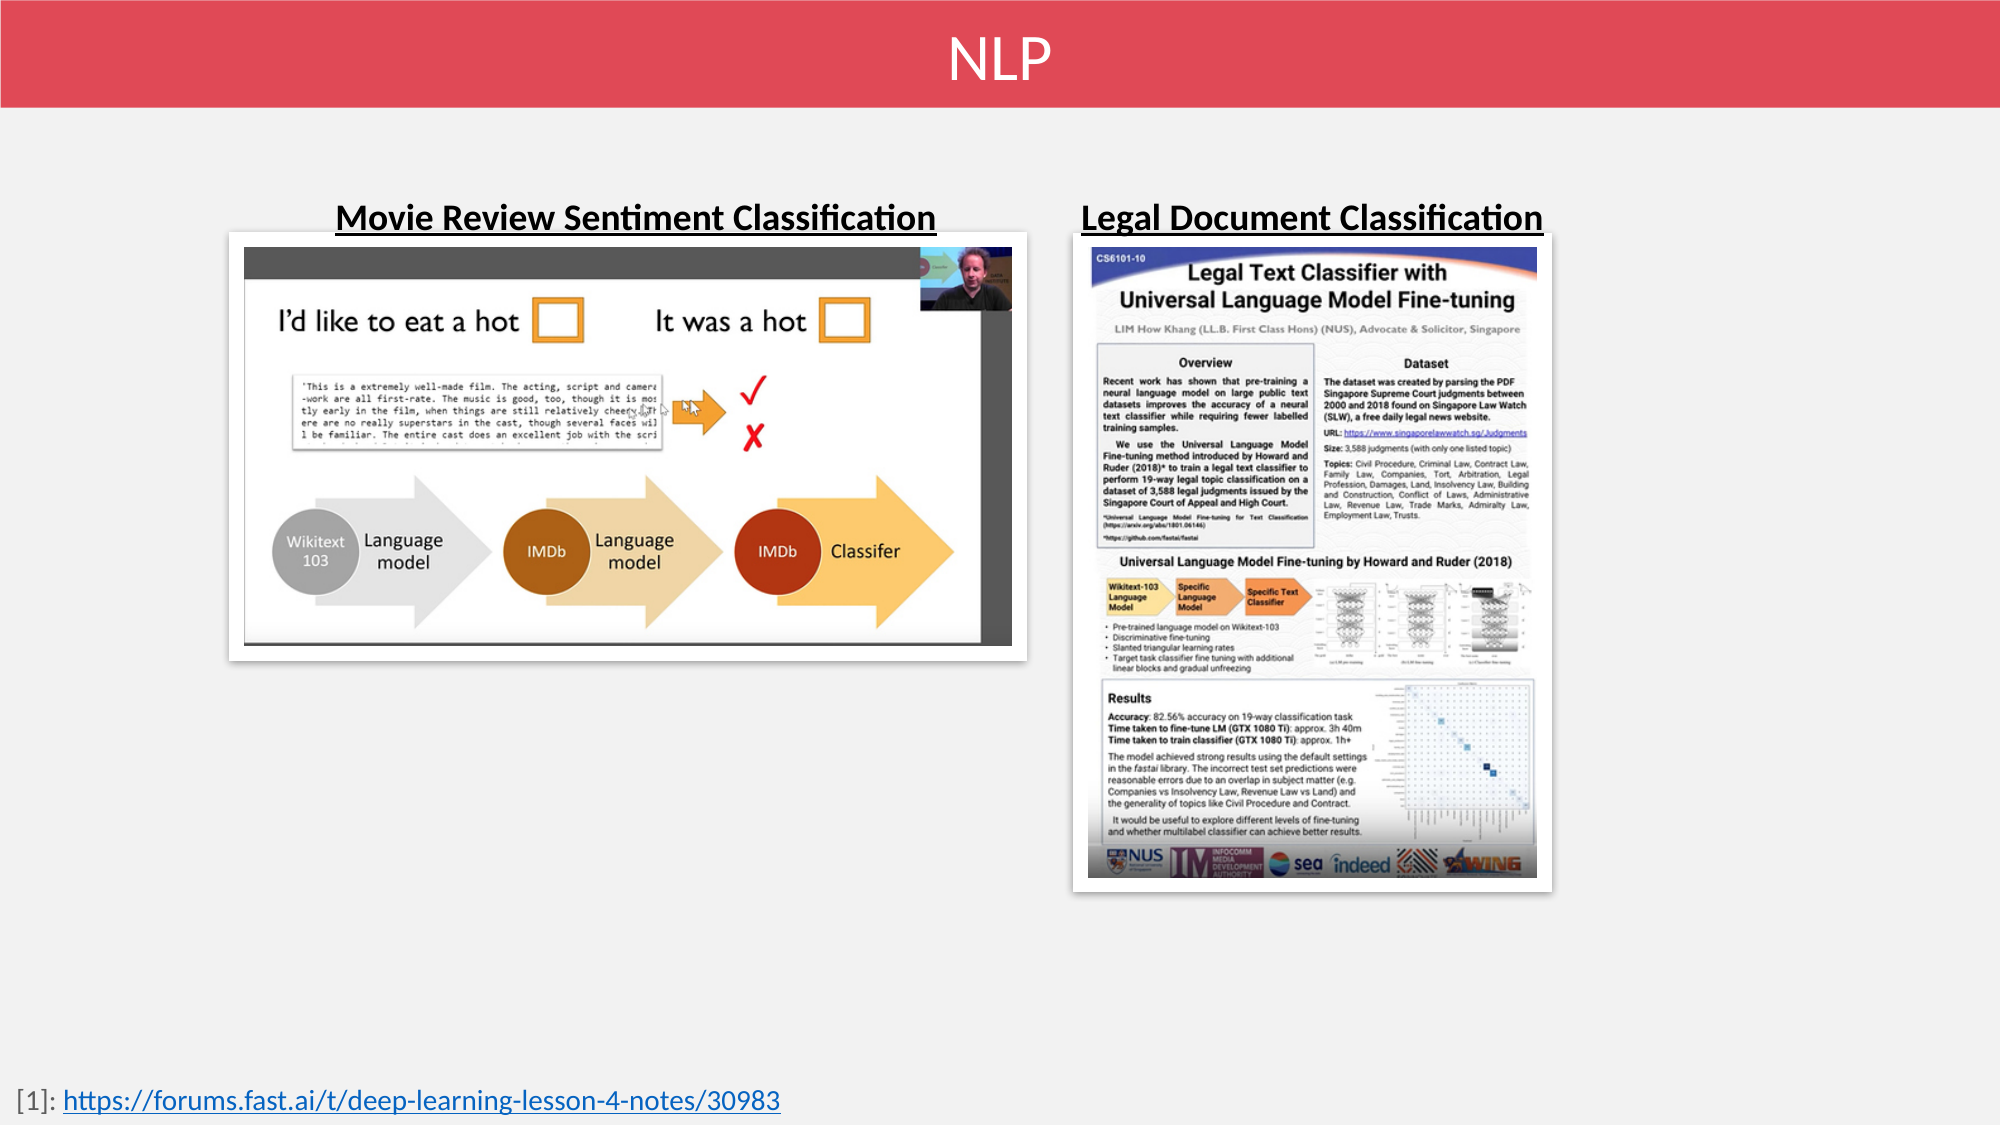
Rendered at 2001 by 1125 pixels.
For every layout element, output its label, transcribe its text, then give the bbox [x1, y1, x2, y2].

picture [243, 246, 1013, 647]
picture [1087, 247, 1538, 878]
text_box Legal Document Classification [1035, 185, 1590, 246]
text_box Movie Review Sentiment Classification [301, 185, 971, 246]
text_box NLP [0, 0, 2000, 109]
text_box [1]: https://forums.fast.ai/t/deep-learning-lesson-4-notes/30983 [1, 1074, 1233, 1124]
